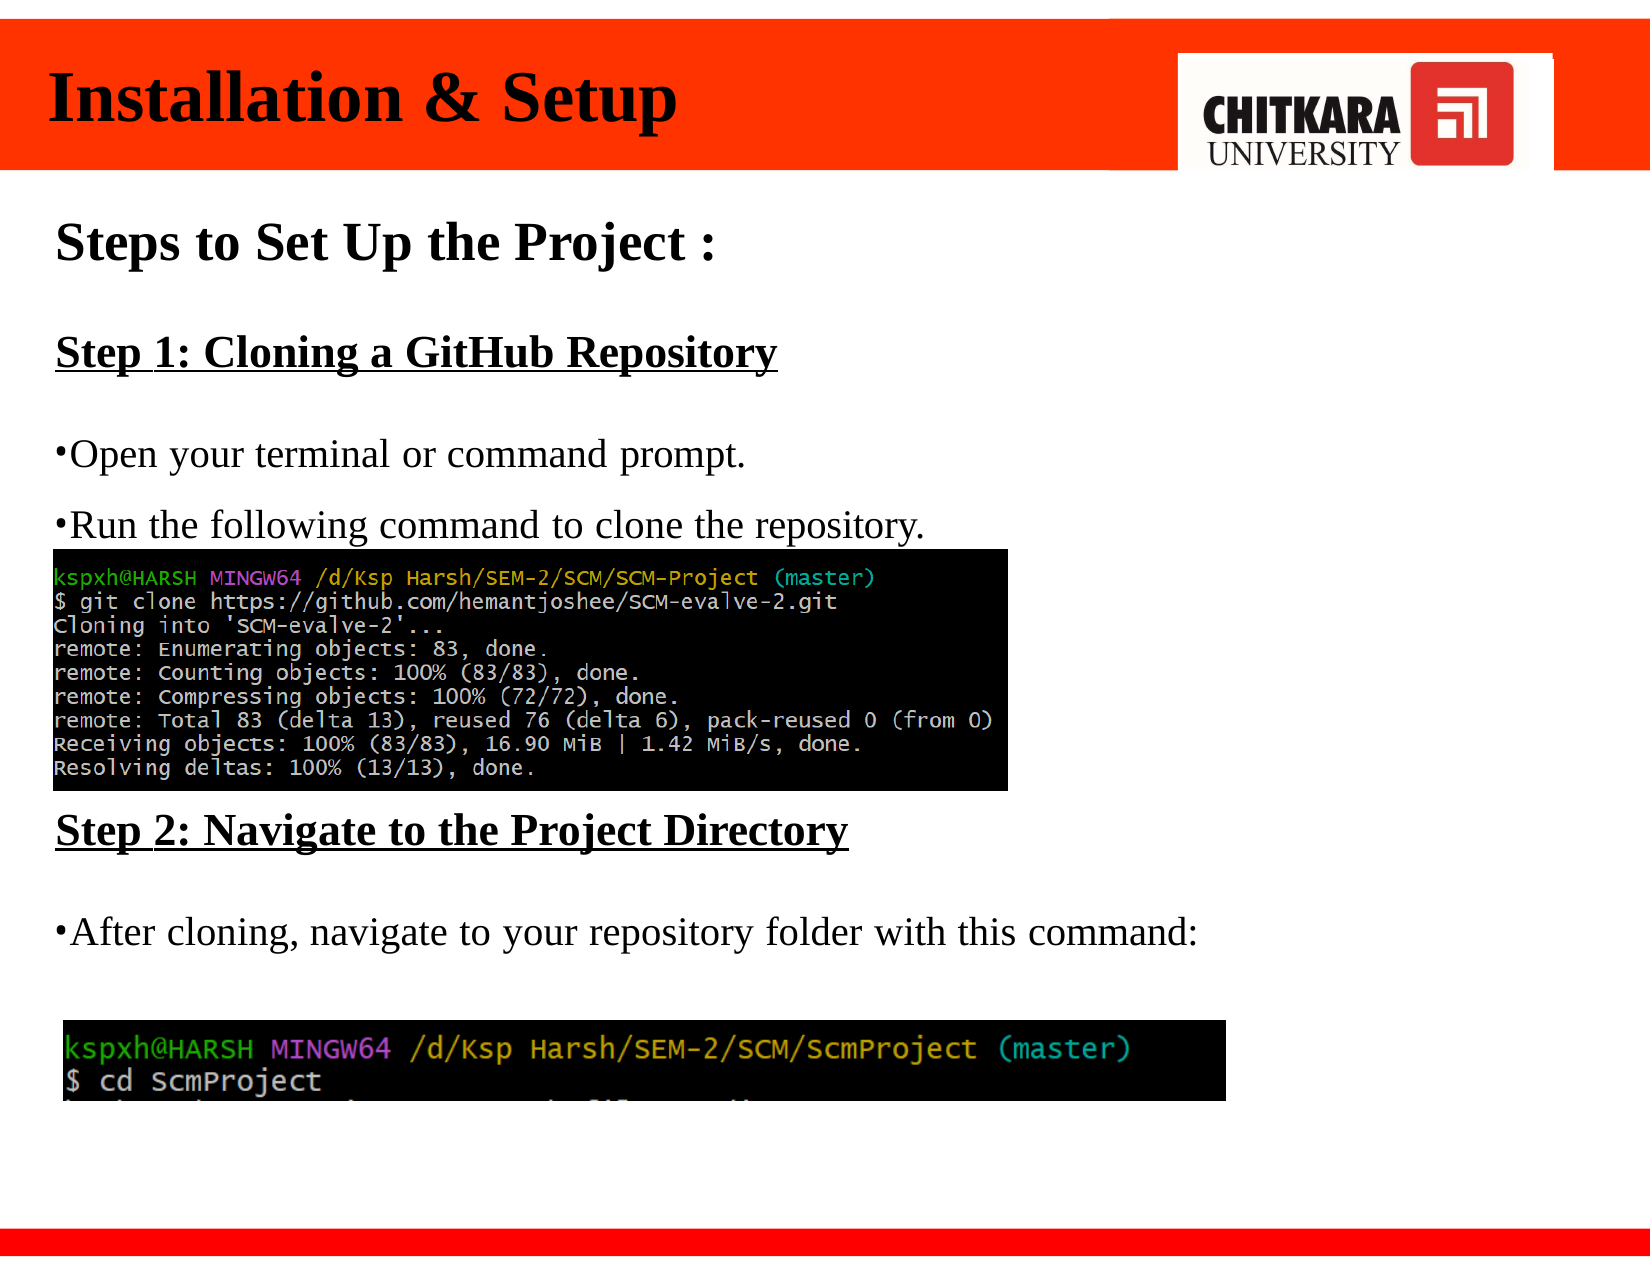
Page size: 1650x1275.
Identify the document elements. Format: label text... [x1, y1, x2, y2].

picture [53, 548, 1008, 791]
title Installation & Setup [44, 45, 685, 262]
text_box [1108, 18, 1650, 178]
text_box Steps to Set Up the Project : Step 1: Cloning a GitHub Repository Open your terminal or command prompt. Run the following command to clone the repository. [53, 203, 937, 547]
text_box Step 2: Navigate to the Project Directory After cloning, navigate to your repository folder with this command: [53, 797, 1206, 954]
picture [63, 1020, 1226, 1102]
